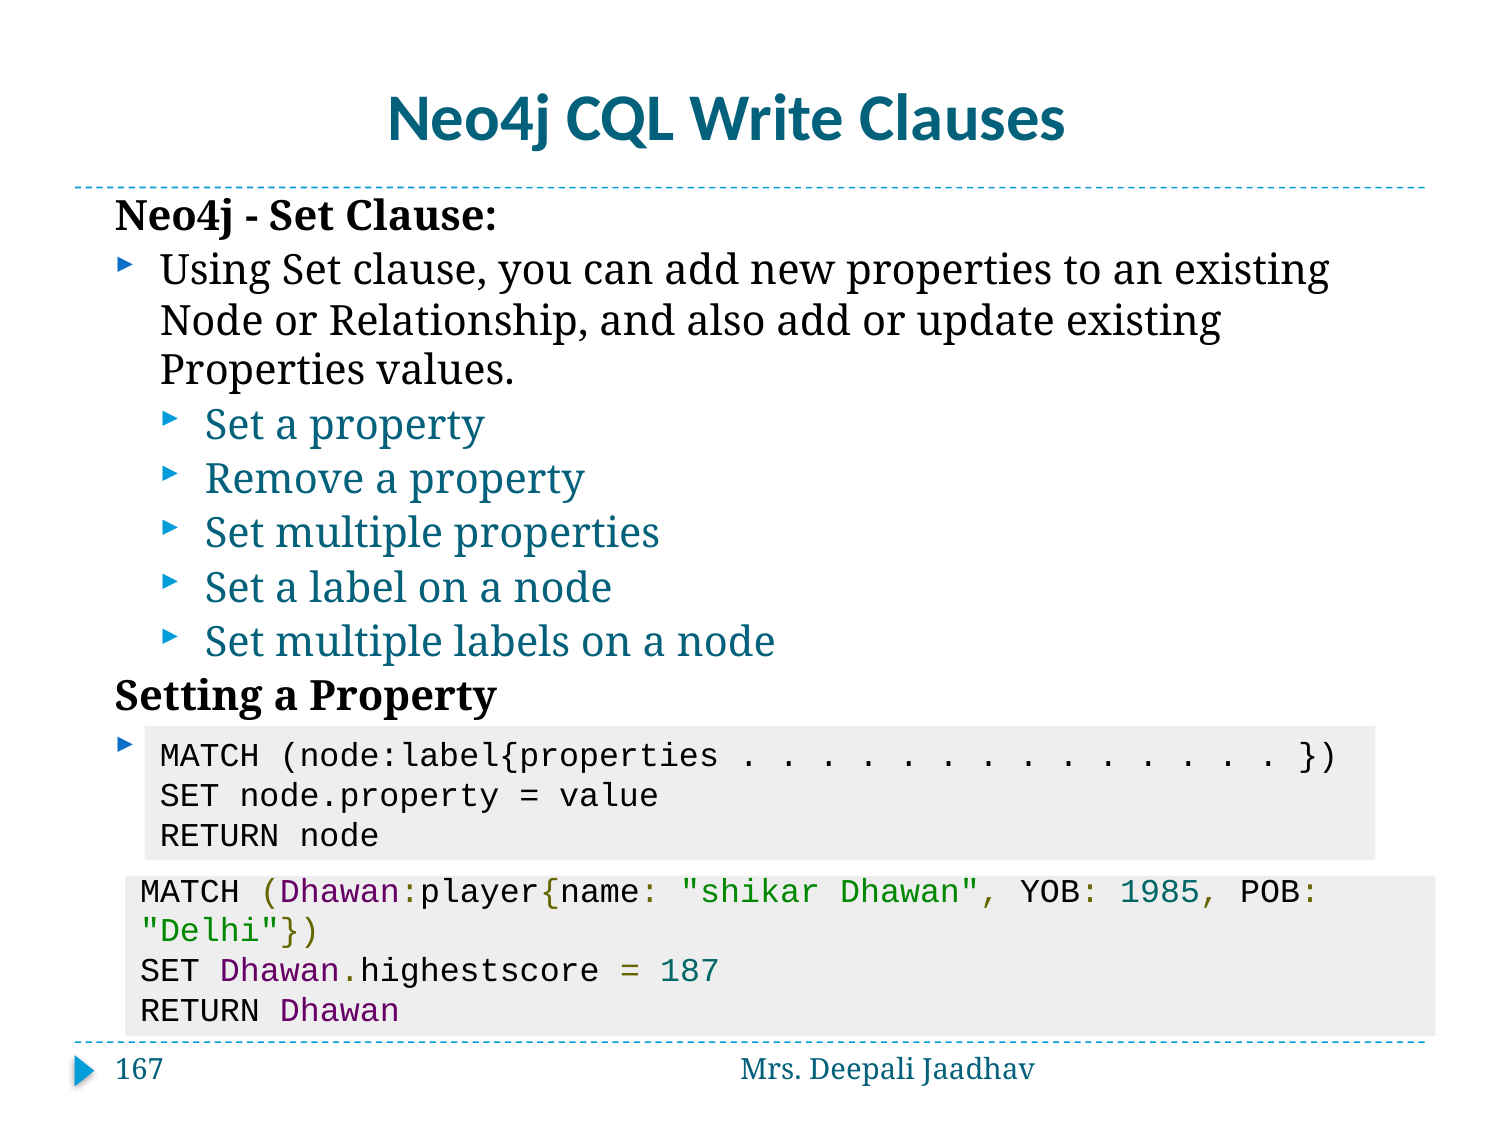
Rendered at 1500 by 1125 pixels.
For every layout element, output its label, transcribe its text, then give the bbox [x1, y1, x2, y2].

footer Mrs. Deepali Jaadhav [475, 1042, 1051, 1103]
slide_number 167 [100, 1042, 426, 1103]
text_box MATCH (node:label{properties . . . . . . . . . . . . . . }) SET node.property = value RETURN node [144, 725, 1376, 861]
text_box MATCH (Dhawan:player{name: "shikar Dhawan", YOB: 1985, POB: "Delhi"}) SET Dhawan.highestscore = 187 RETURN Dhawan [125, 875, 1436, 1036]
title Neo4j CQL Write Clauses [206, 64, 1248, 162]
list Neo4j - Set Clause: Using Set clause, you can add new properties to an existing Node or Relationship, and also add or update existing Properties values. Set a property Remove a property Set multiple properties Set a label on a node Set multiple labels on a node Setting a Property Using the SET clause, you can create a new property in a node. [99, 181, 1400, 991]
